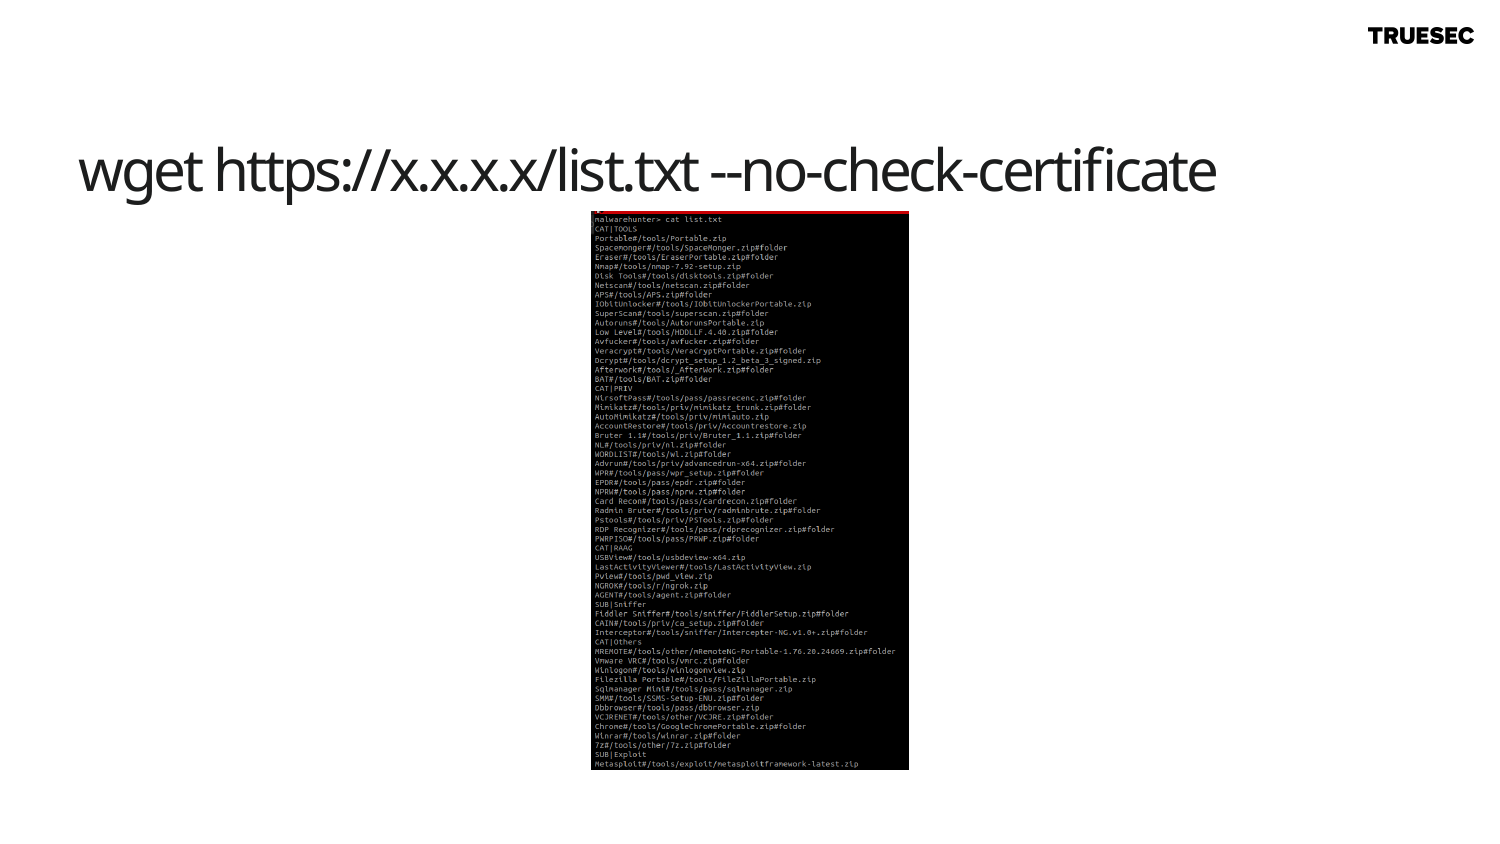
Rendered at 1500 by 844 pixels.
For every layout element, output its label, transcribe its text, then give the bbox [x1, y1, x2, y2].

list wget https://x.x.x.x/list.txt --no-check-certificate [63, 81, 1466, 212]
picture [591, 211, 909, 770]
picture [1368, 27, 1474, 44]
